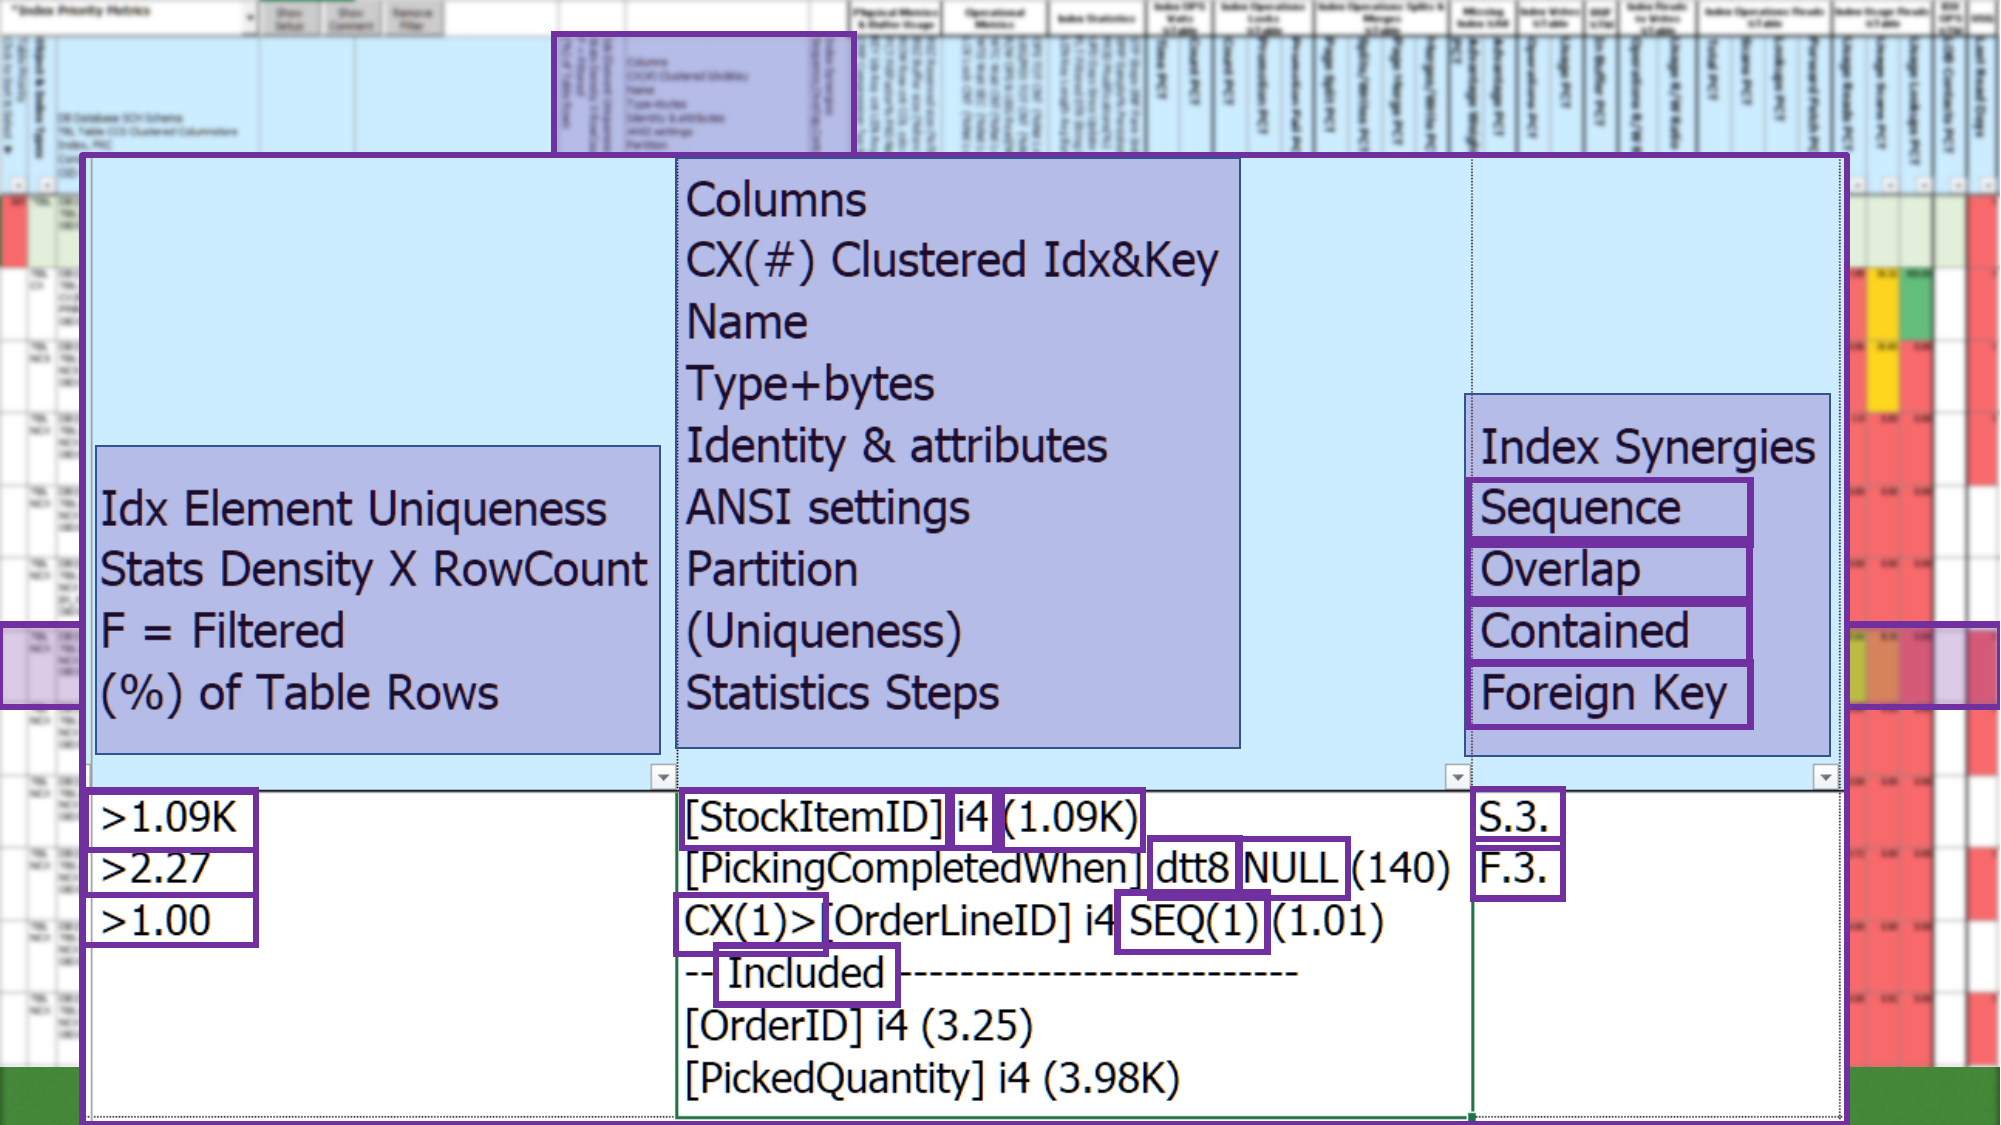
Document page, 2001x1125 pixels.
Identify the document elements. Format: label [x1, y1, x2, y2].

text_box [0, 623, 79, 708]
picture [0, 0, 2001, 1125]
text_box [1468, 480, 1751, 662]
picture [0, 708, 79, 1125]
text_box [1850, 623, 2000, 708]
picture [85, 158, 1844, 1121]
text_box [553, 33, 855, 152]
text_box [1467, 662, 1751, 899]
